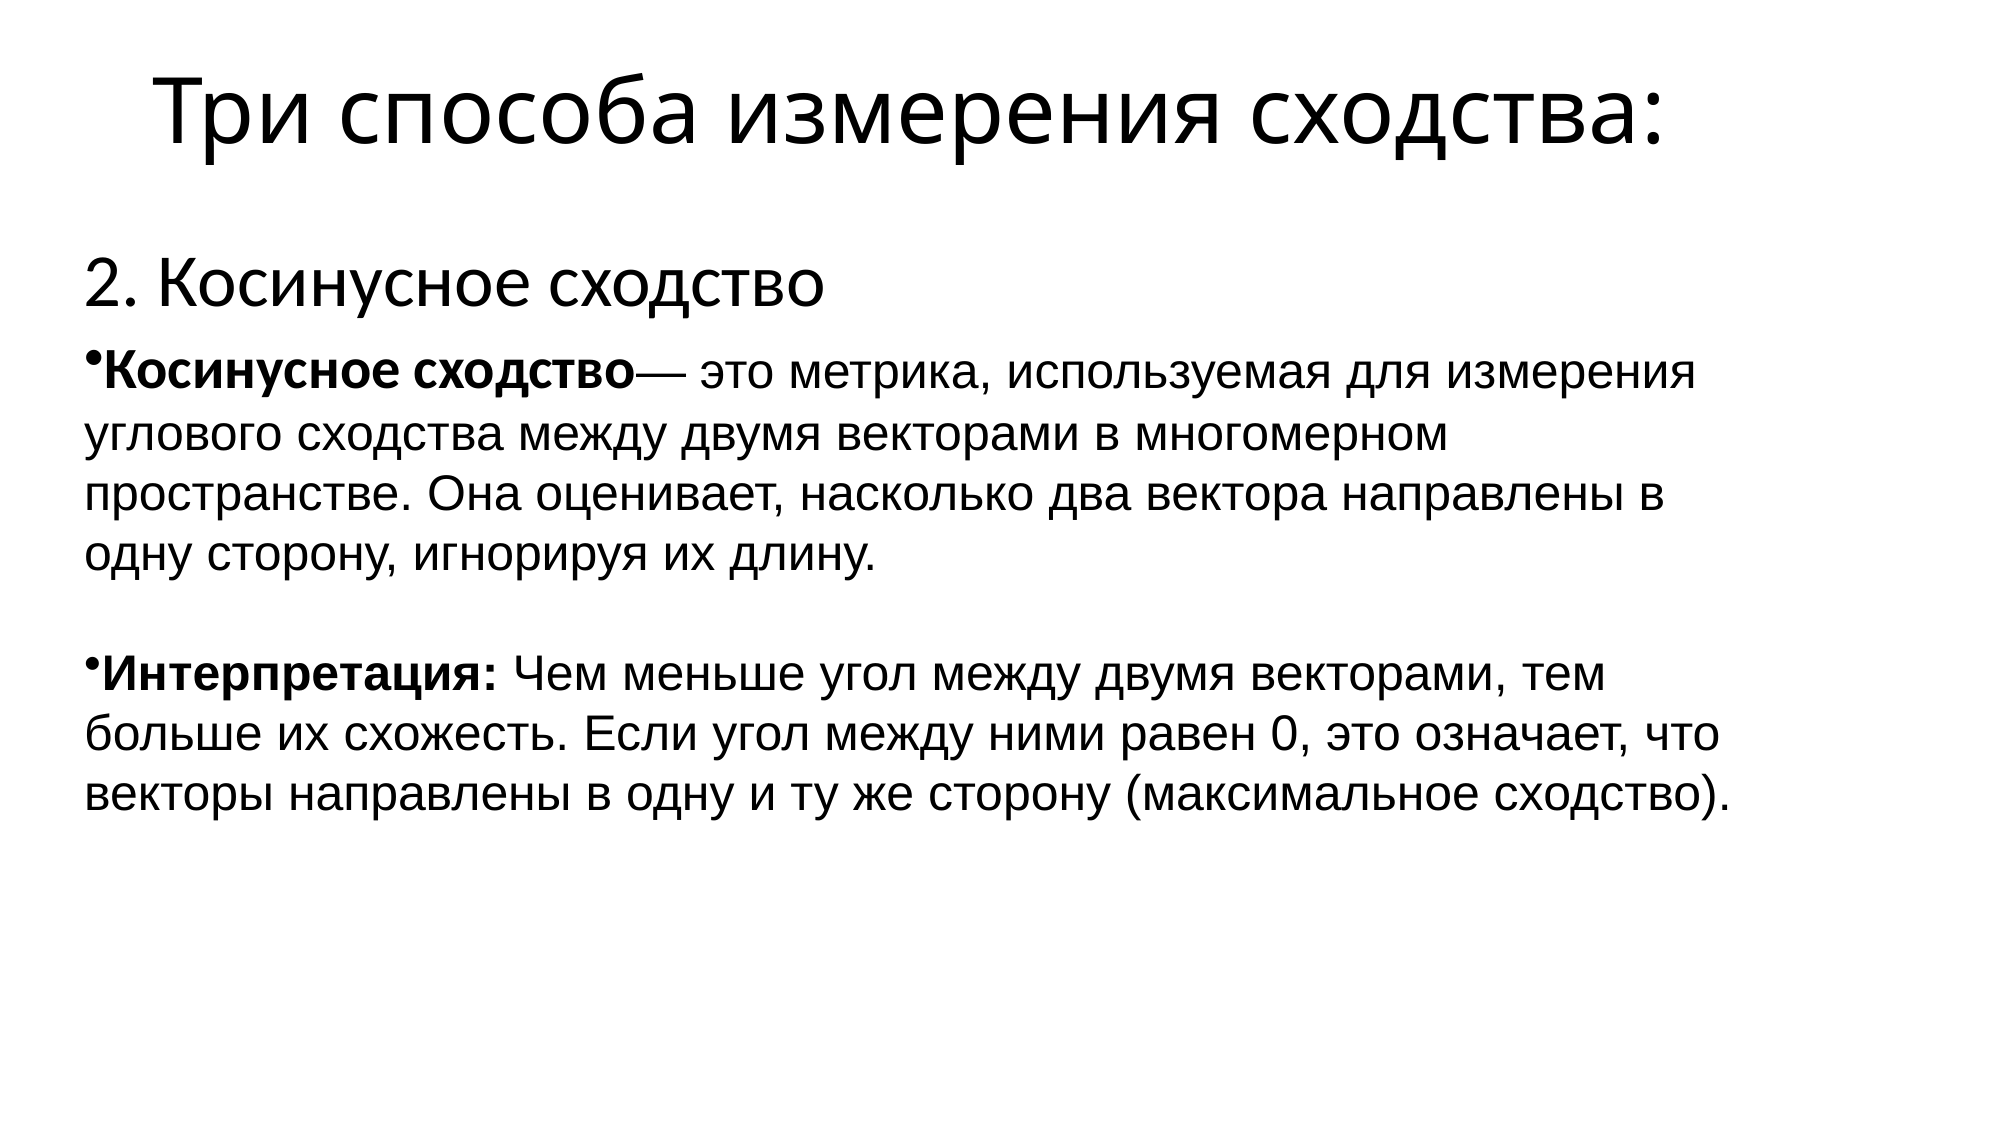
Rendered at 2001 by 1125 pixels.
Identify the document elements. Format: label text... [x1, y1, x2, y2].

text_box 2. Косинусное сходство [69, 224, 889, 322]
title Три способа измерения сходства: [137, 59, 1863, 278]
text_box Косинусное сходство— это метрика, используемая для измерения углового сходства между двумя векторами в многомерном пространстве. Она оценивает, насколько два вектора направлены в одну сторону, игнорируя их длину. Интерпретация: Чем меньше угол между двумя векторами, тем больше их схожесть. Если угол между ними равен 0, это означает, что векторы направлены в одну и ту же сторону (максимальное сходство). [69, 322, 1759, 828]
